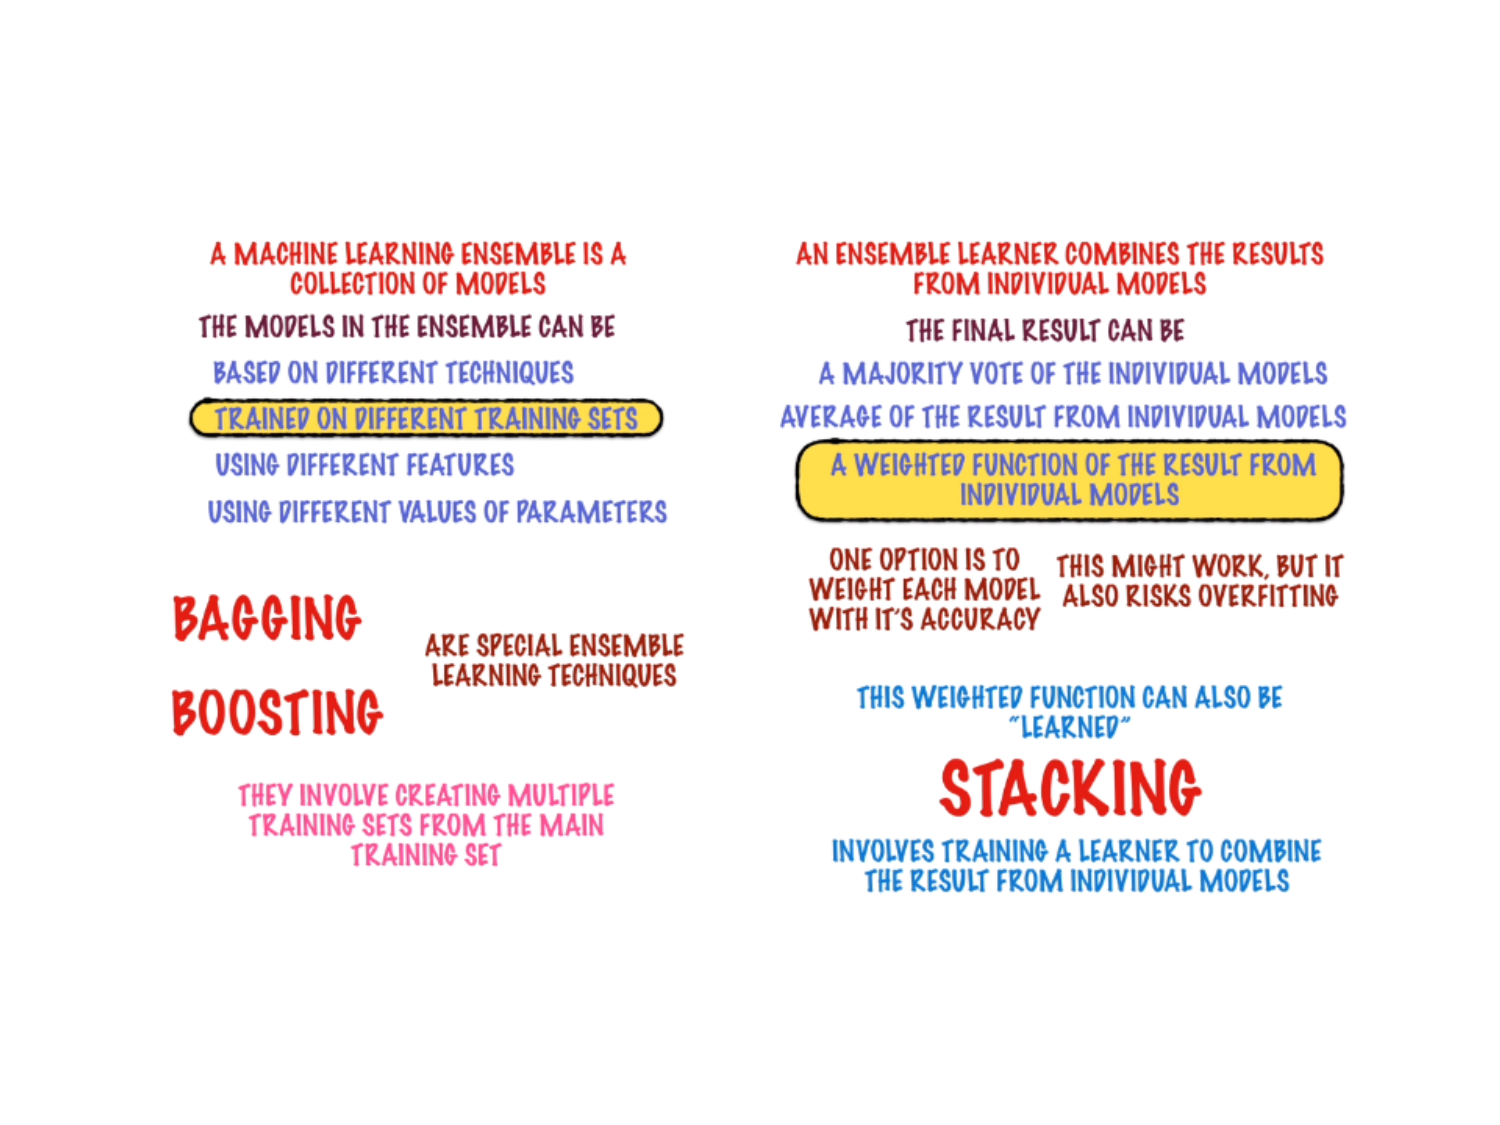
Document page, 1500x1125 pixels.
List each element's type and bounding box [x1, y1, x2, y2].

picture [132, 214, 1368, 911]
